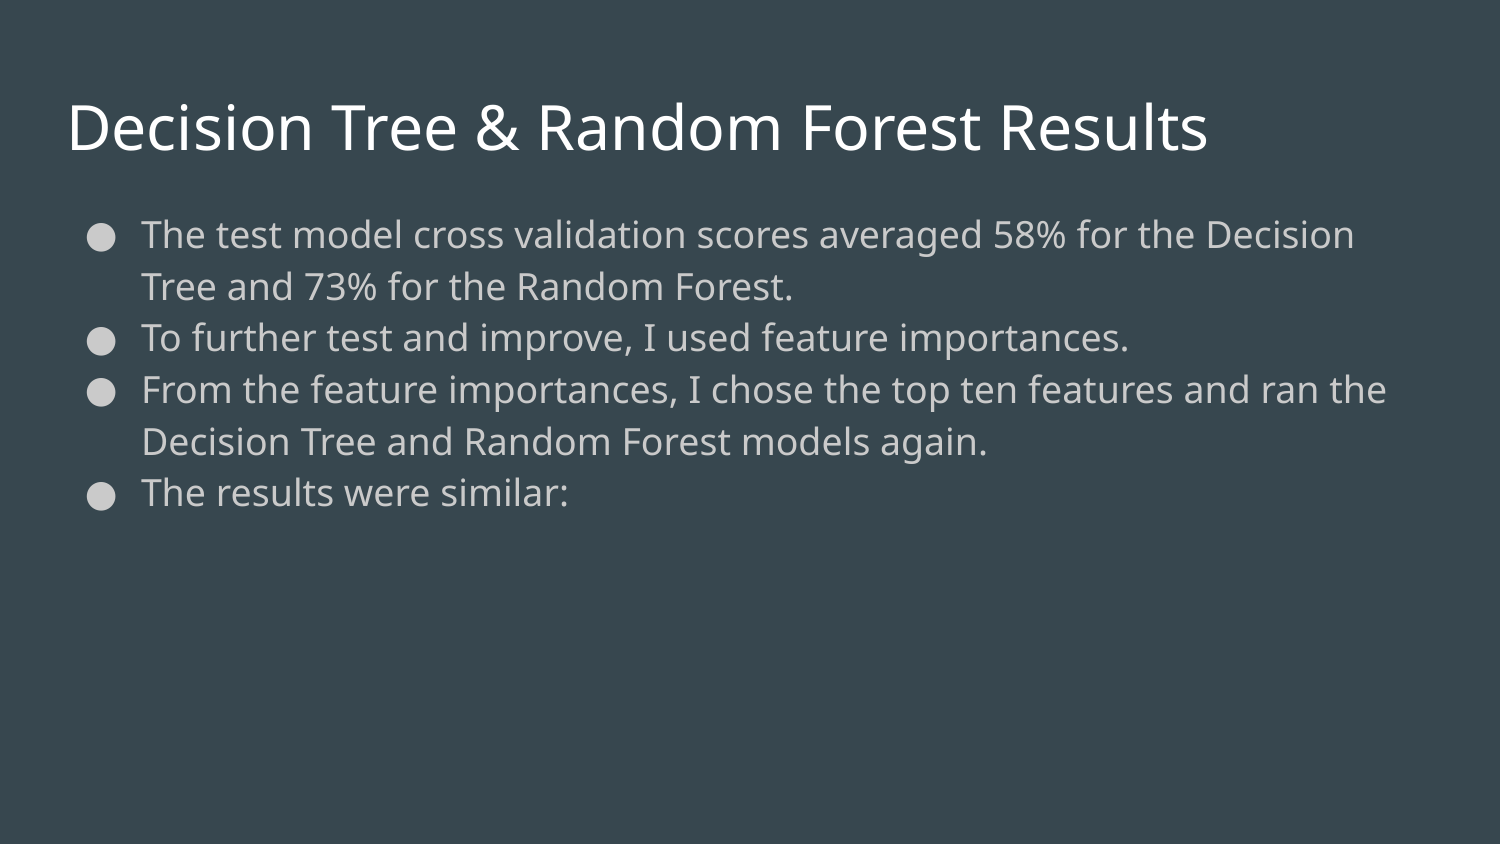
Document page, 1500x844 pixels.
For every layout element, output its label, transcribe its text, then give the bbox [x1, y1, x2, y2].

list The test model cross validation scores averaged 58% for the Decision Tree and 73% for the Random Forest. To further test and improve, I used feature importances. From the feature importances, I chose the top ten features and ran the Decision Tree and Random Forest models again. The results were similar: [51, 189, 1449, 750]
title Decision Tree & Random Forest Results [51, 72, 1449, 167]
